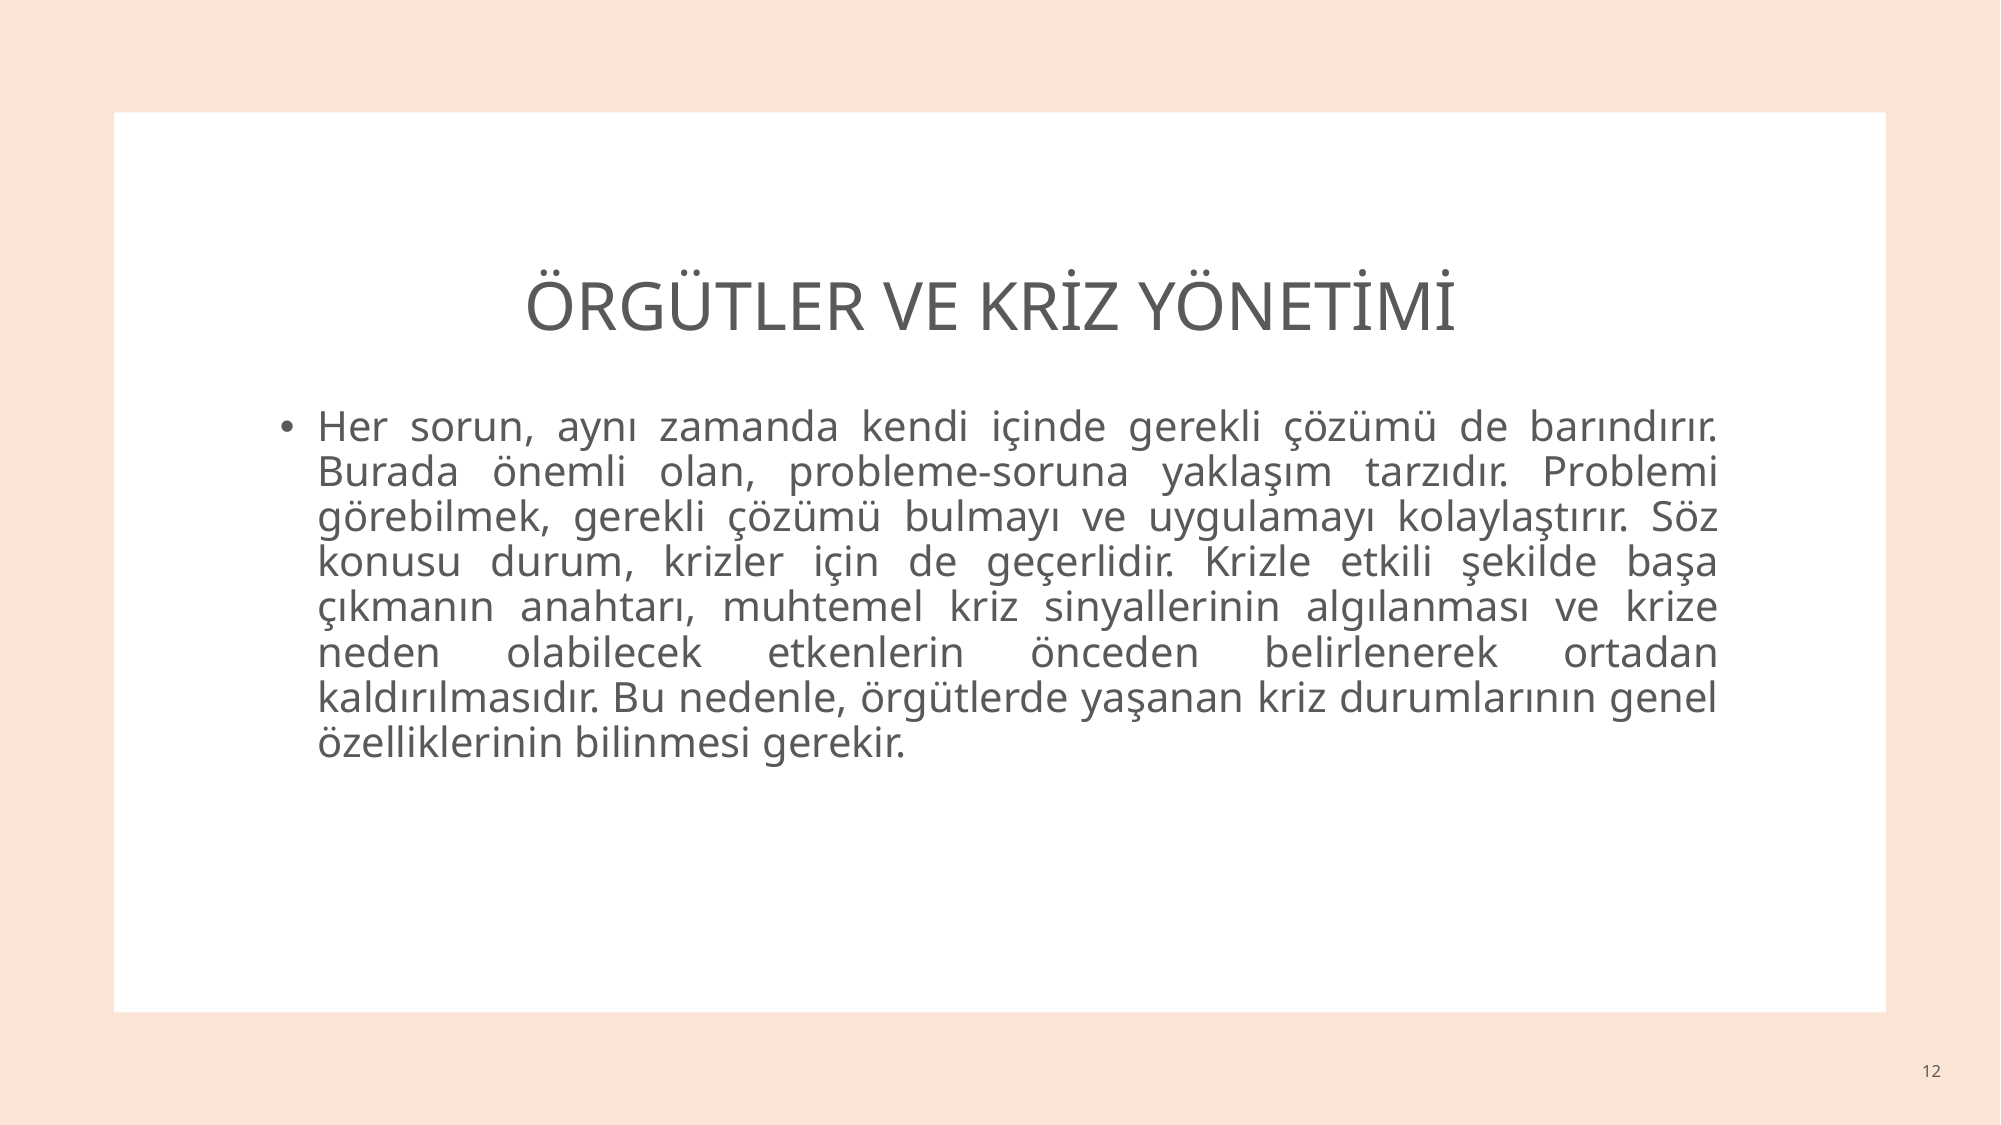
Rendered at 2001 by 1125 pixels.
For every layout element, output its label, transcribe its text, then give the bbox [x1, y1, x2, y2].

text_box [0, 0, 2000, 1125]
text_box [113, 111, 1887, 1014]
title ÖRGÜTLER VE KRİZ YÖNETİMİ [265, 206, 1735, 353]
slide_number 12 [1506, 1042, 1956, 1103]
list Her sorun, aynı zamanda kendi içinde gerekli çözümü de barındırır. Burada önemli olan, probleme-soruna yaklaşım tarzıdır. Problemi görebilmek, gerekli çözümü bulmayı ve uygulamayı kolaylaştırır. Söz konusu durum, krizler için de geçerlidir. Krizle etkili şekilde başa çıkmanın anahtarı, muhtemel kriz sinyallerinin algılanması ve krize neden olabilecek etkenlerin önceden belirlenerek ortadan kaldırılmasıdır. Bu nedenle, örgütlerde yaşanan kriz durumlarının genel özelliklerinin bilinmesi gerekir. [265, 398, 1735, 919]
